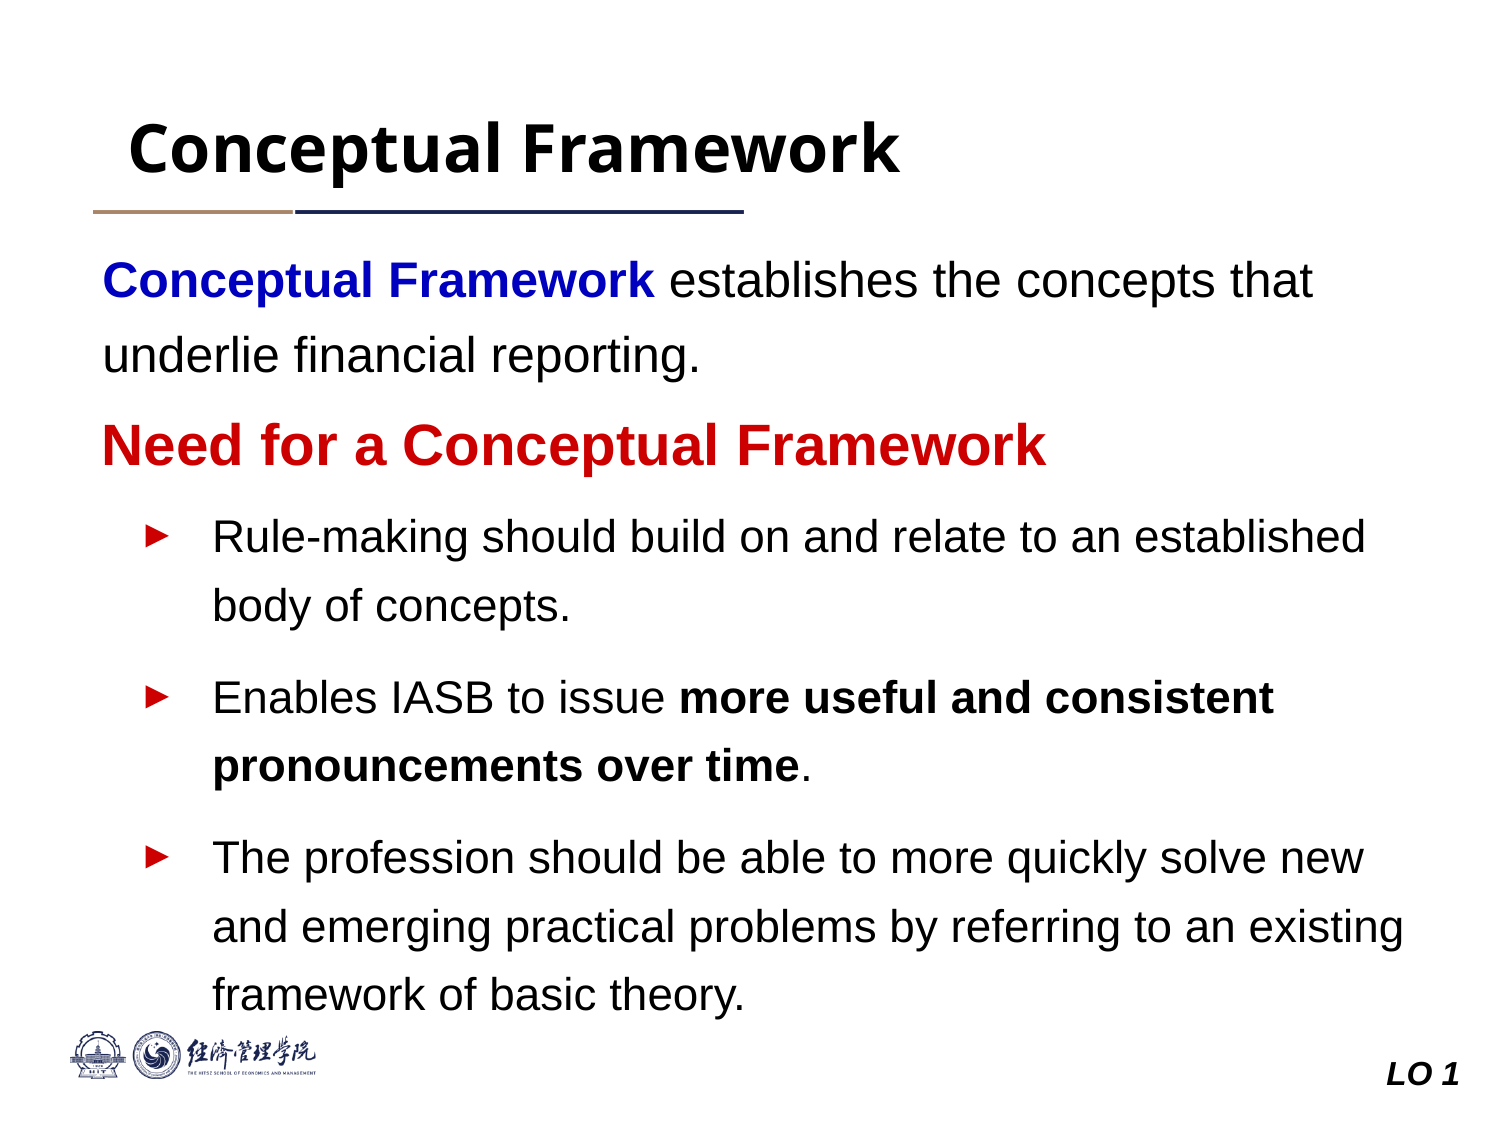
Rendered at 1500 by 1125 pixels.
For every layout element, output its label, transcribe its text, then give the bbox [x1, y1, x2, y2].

text_box Rule-making should build on and relate to an established body of concepts. Enables IASB to issue more useful and consistent pronouncements over time. The profession should be able to more quickly solve new and emerging practical problems by referring to an existing framework of basic theory. [85, 485, 1423, 1028]
text_box Conceptual Framework establishes the concepts that underlie financial reporting. [87, 224, 1438, 390]
title Conceptual Framework [112, 99, 1463, 192]
picture [70, 1031, 316, 1079]
text_box Need for a Conceptual Framework [87, 399, 1438, 485]
picture [93, 210, 744, 214]
text_box LO 1 [1324, 1044, 1475, 1100]
